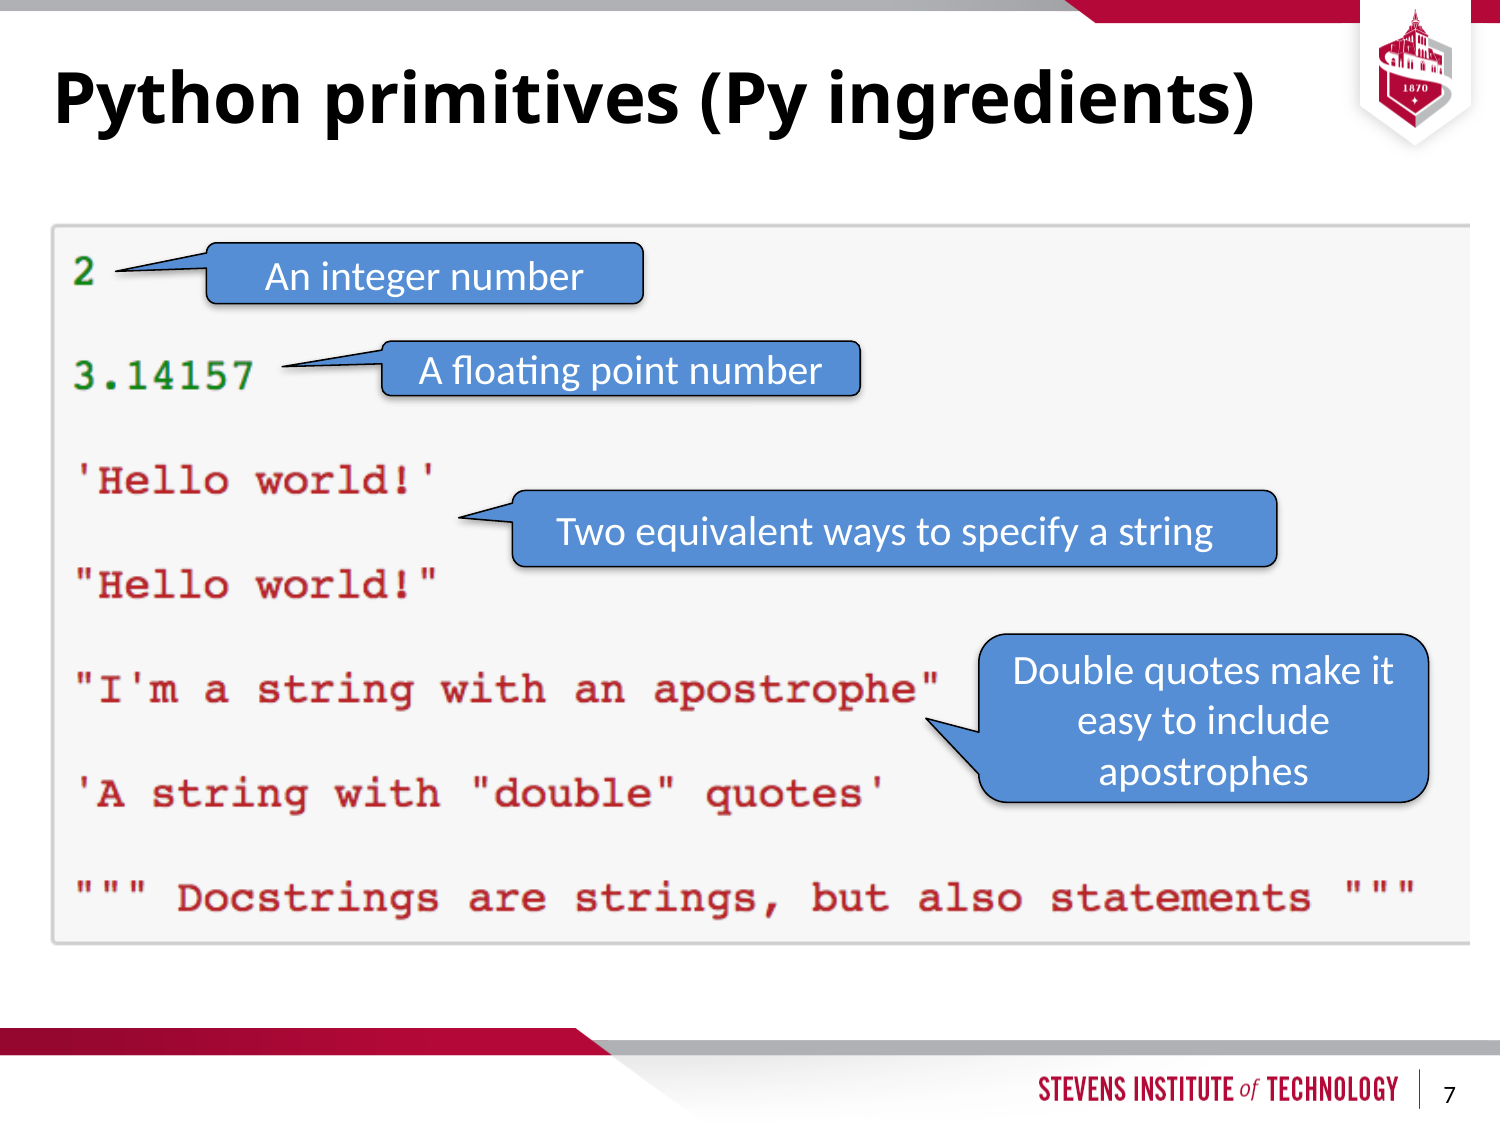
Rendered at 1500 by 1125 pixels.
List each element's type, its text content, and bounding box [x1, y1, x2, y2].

picture [0, 1028, 1500, 1125]
picture [43, 216, 1470, 960]
slide_number 7 [1428, 1071, 1490, 1108]
picture [0, 0, 1500, 160]
title Python primitives (Py ingredients) [37, 45, 1338, 150]
